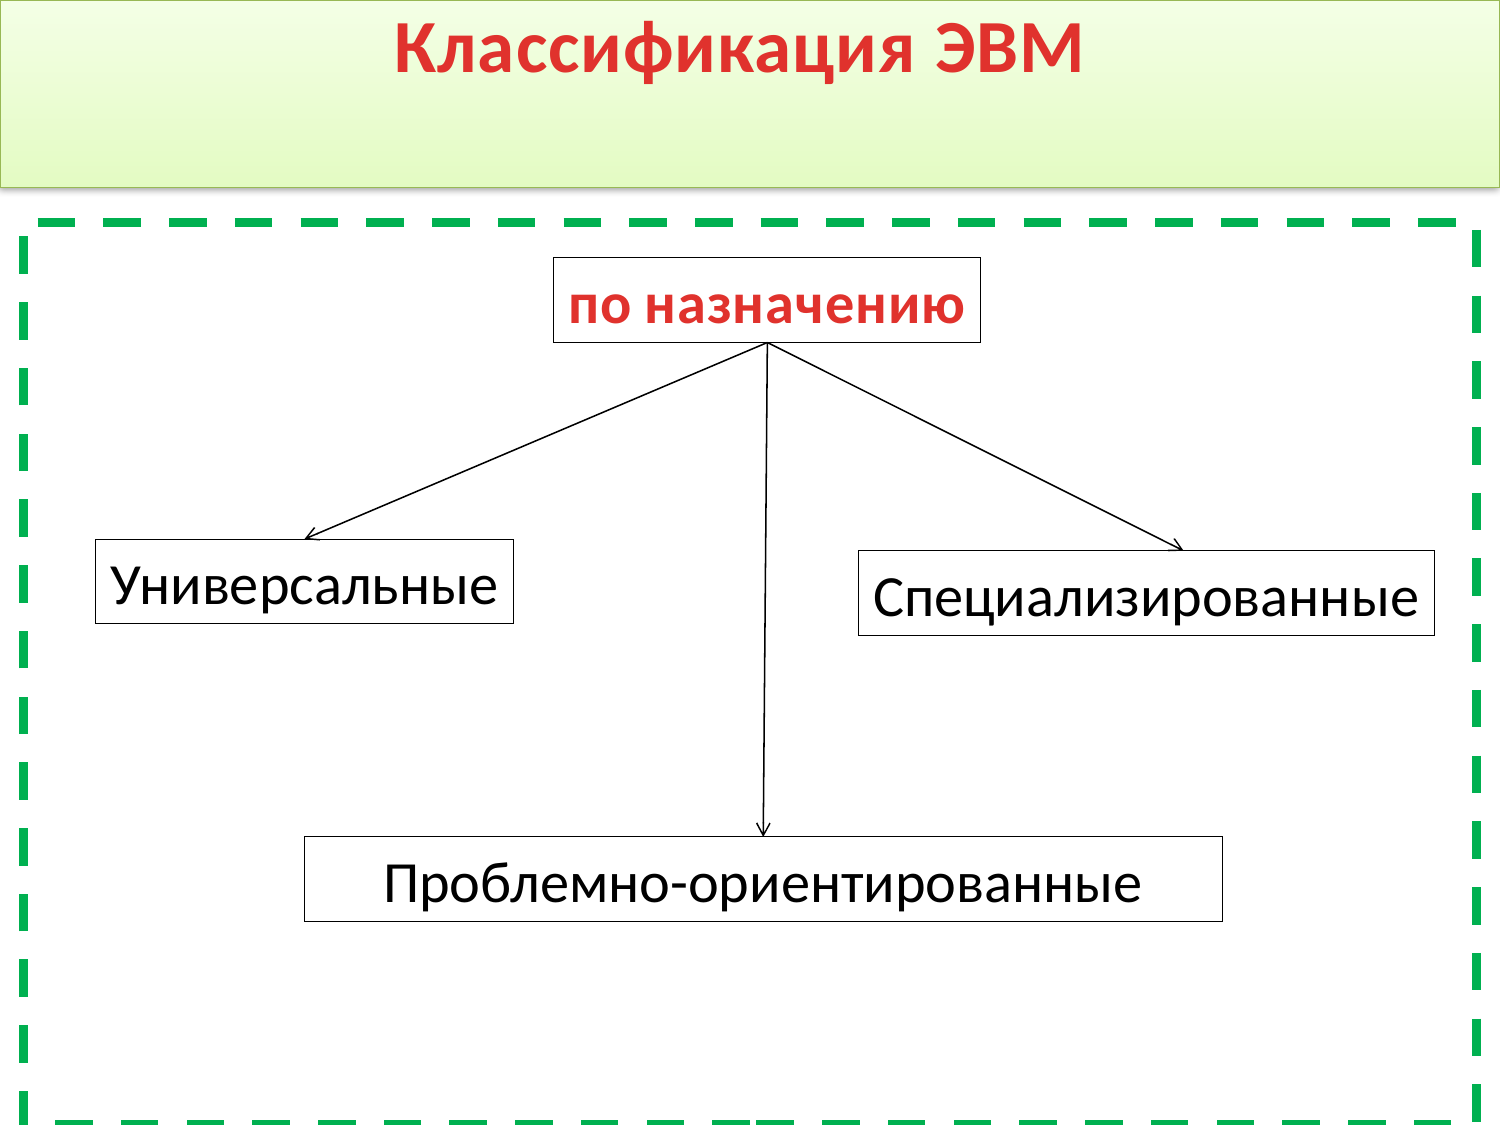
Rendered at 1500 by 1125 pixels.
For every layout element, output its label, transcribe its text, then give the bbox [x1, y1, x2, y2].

text_box Проблемно-ориентированные [304, 836, 1223, 922]
text_box по назначению [639, 257, 866, 343]
text_box Универсальные [95, 539, 432, 624]
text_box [763, 343, 768, 838]
text_box Специализированные [1084, 550, 1435, 636]
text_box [871, 238, 1080, 656]
title Классификация ЭВМ [0, 0, 1500, 188]
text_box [437, 209, 634, 673]
text_box Специализированные [858, 550, 866, 636]
text_box [21, 220, 1479, 1125]
